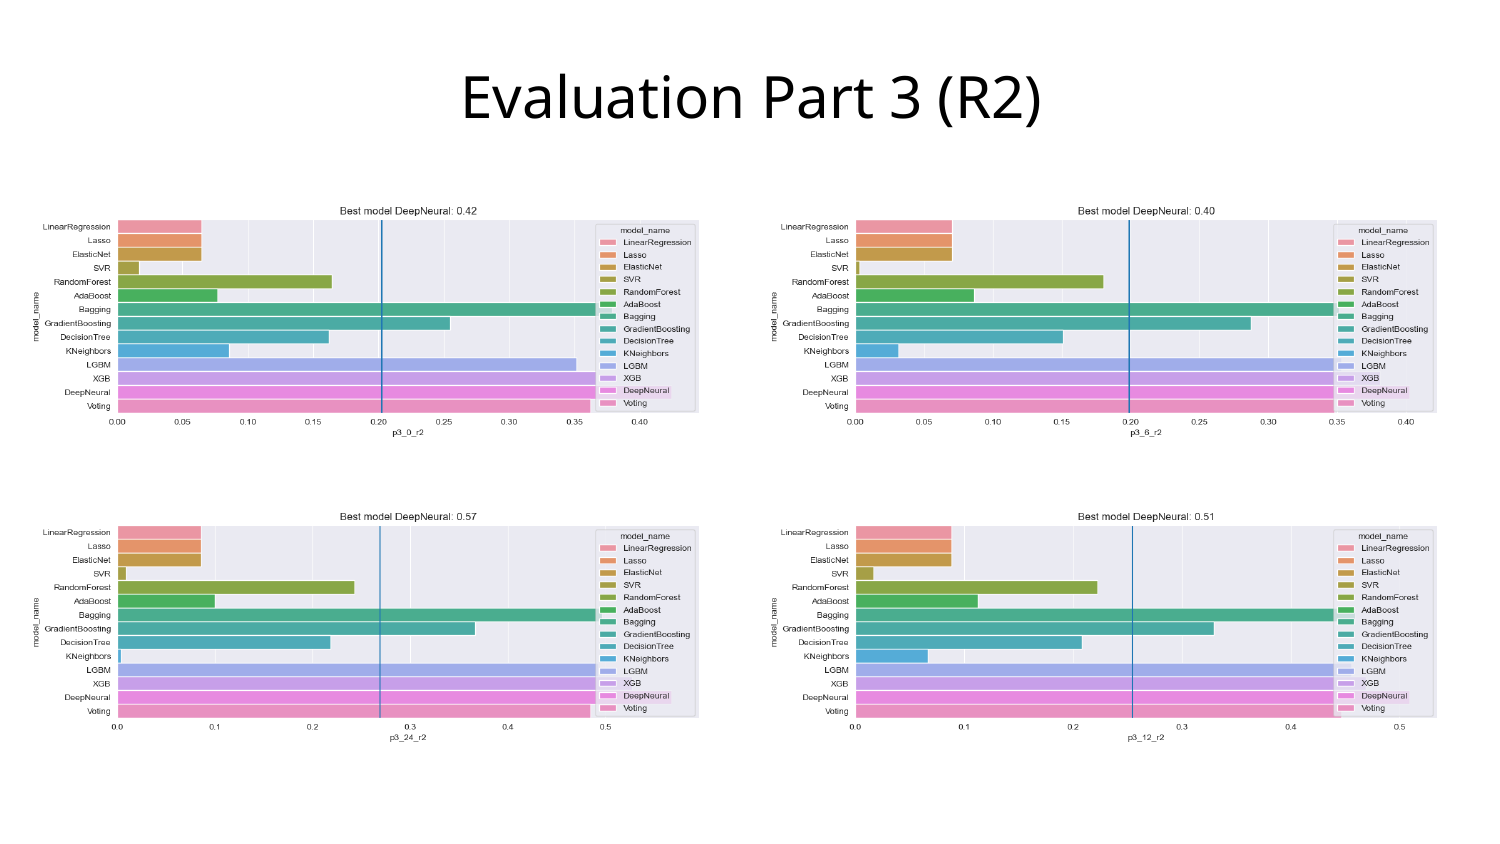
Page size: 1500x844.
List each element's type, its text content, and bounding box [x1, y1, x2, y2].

text_box Evaluation Part 3 (R2) [117, 55, 1385, 135]
picture [22, 494, 1500, 746]
picture [22, 189, 1500, 440]
